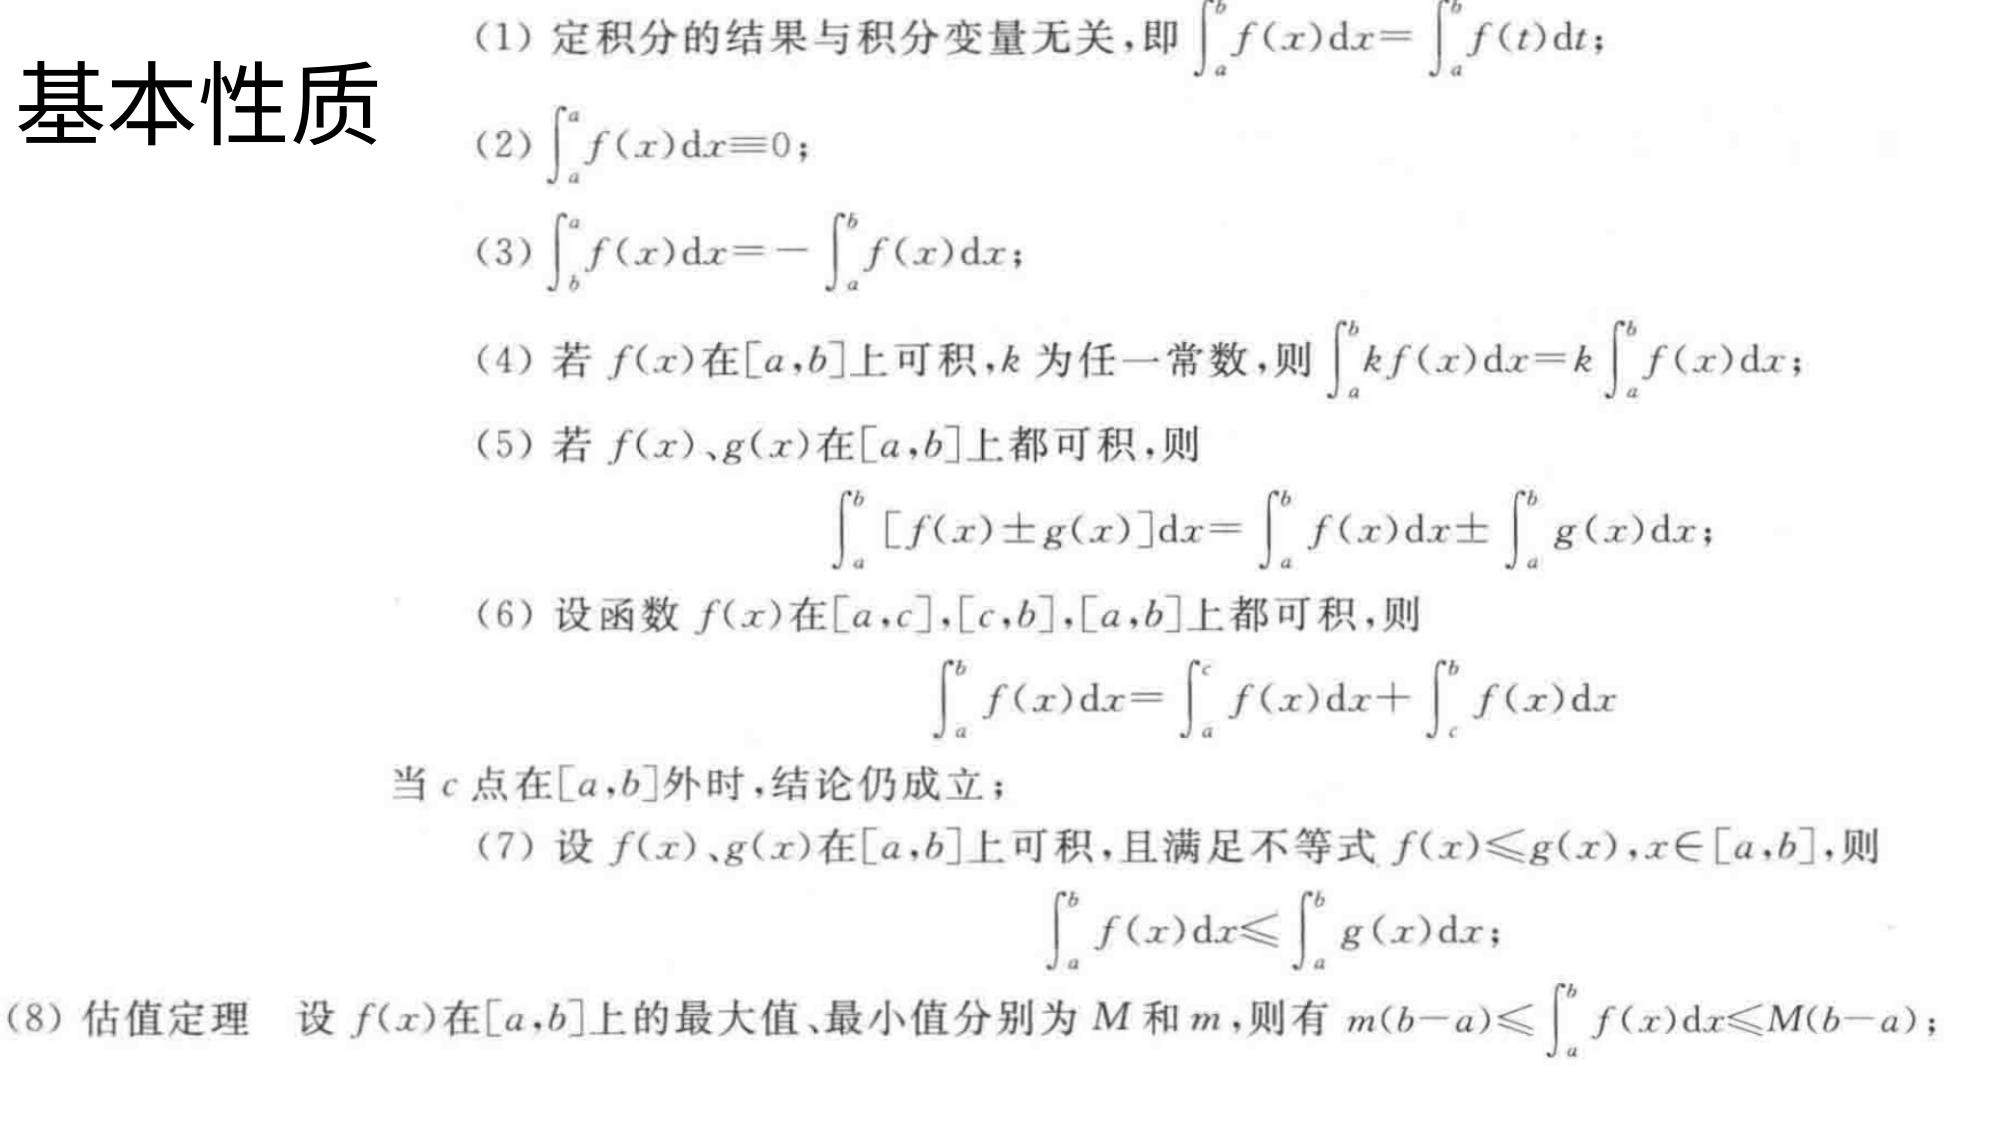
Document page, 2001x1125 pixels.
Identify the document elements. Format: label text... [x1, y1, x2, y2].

picture [0, 0, 1944, 1066]
title 基本性质 [0, 0, 381, 218]
